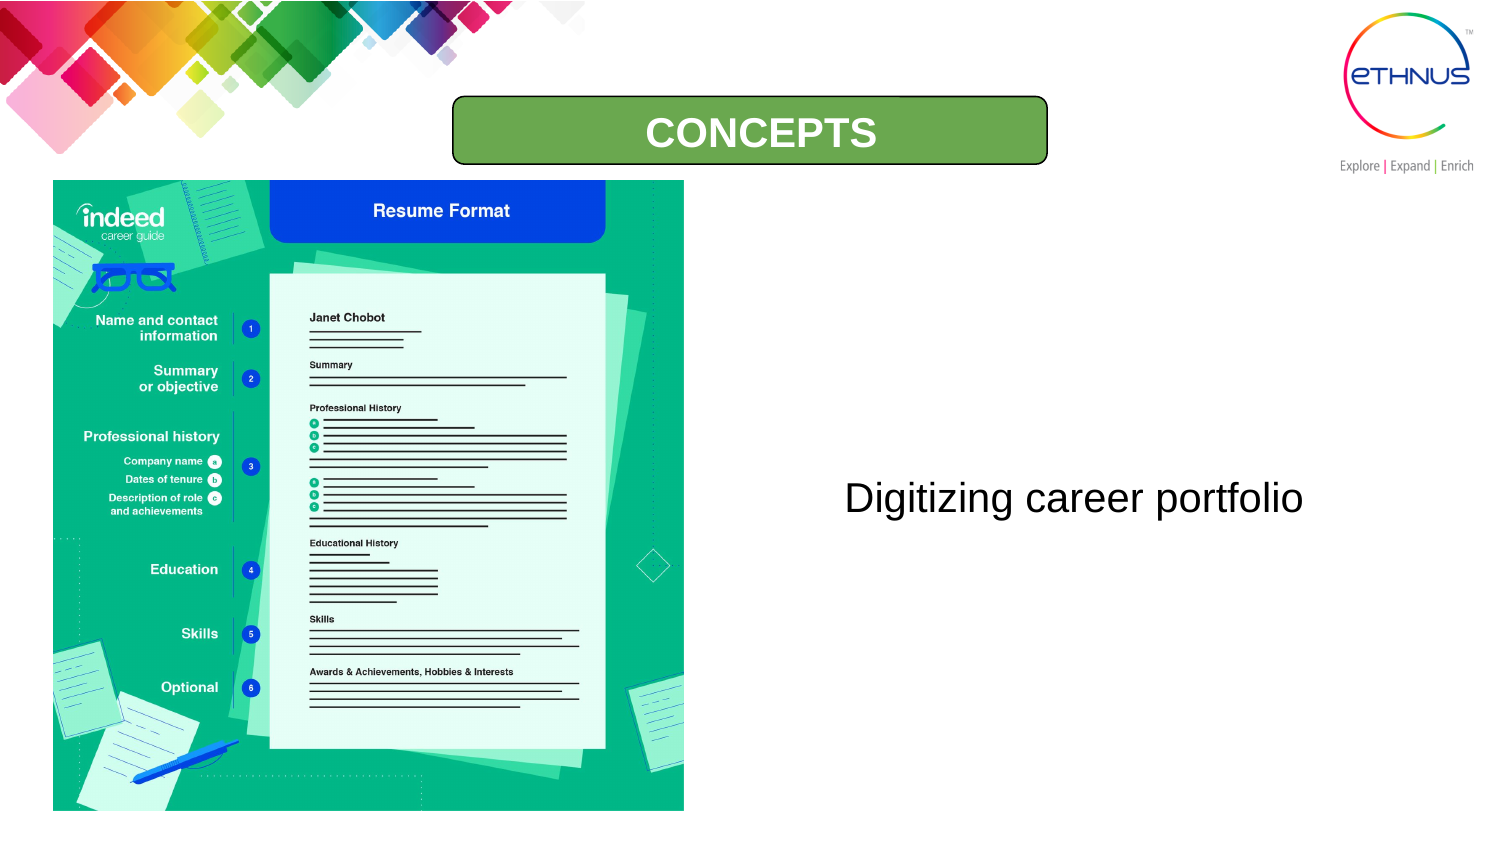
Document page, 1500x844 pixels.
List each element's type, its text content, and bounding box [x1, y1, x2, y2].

text_box CONCEPTS [459, 96, 1048, 165]
text_box Digitizing career portfolio [741, 432, 1408, 559]
picture [53, 180, 684, 811]
picture [1327, 0, 1500, 182]
picture [0, 1, 585, 154]
